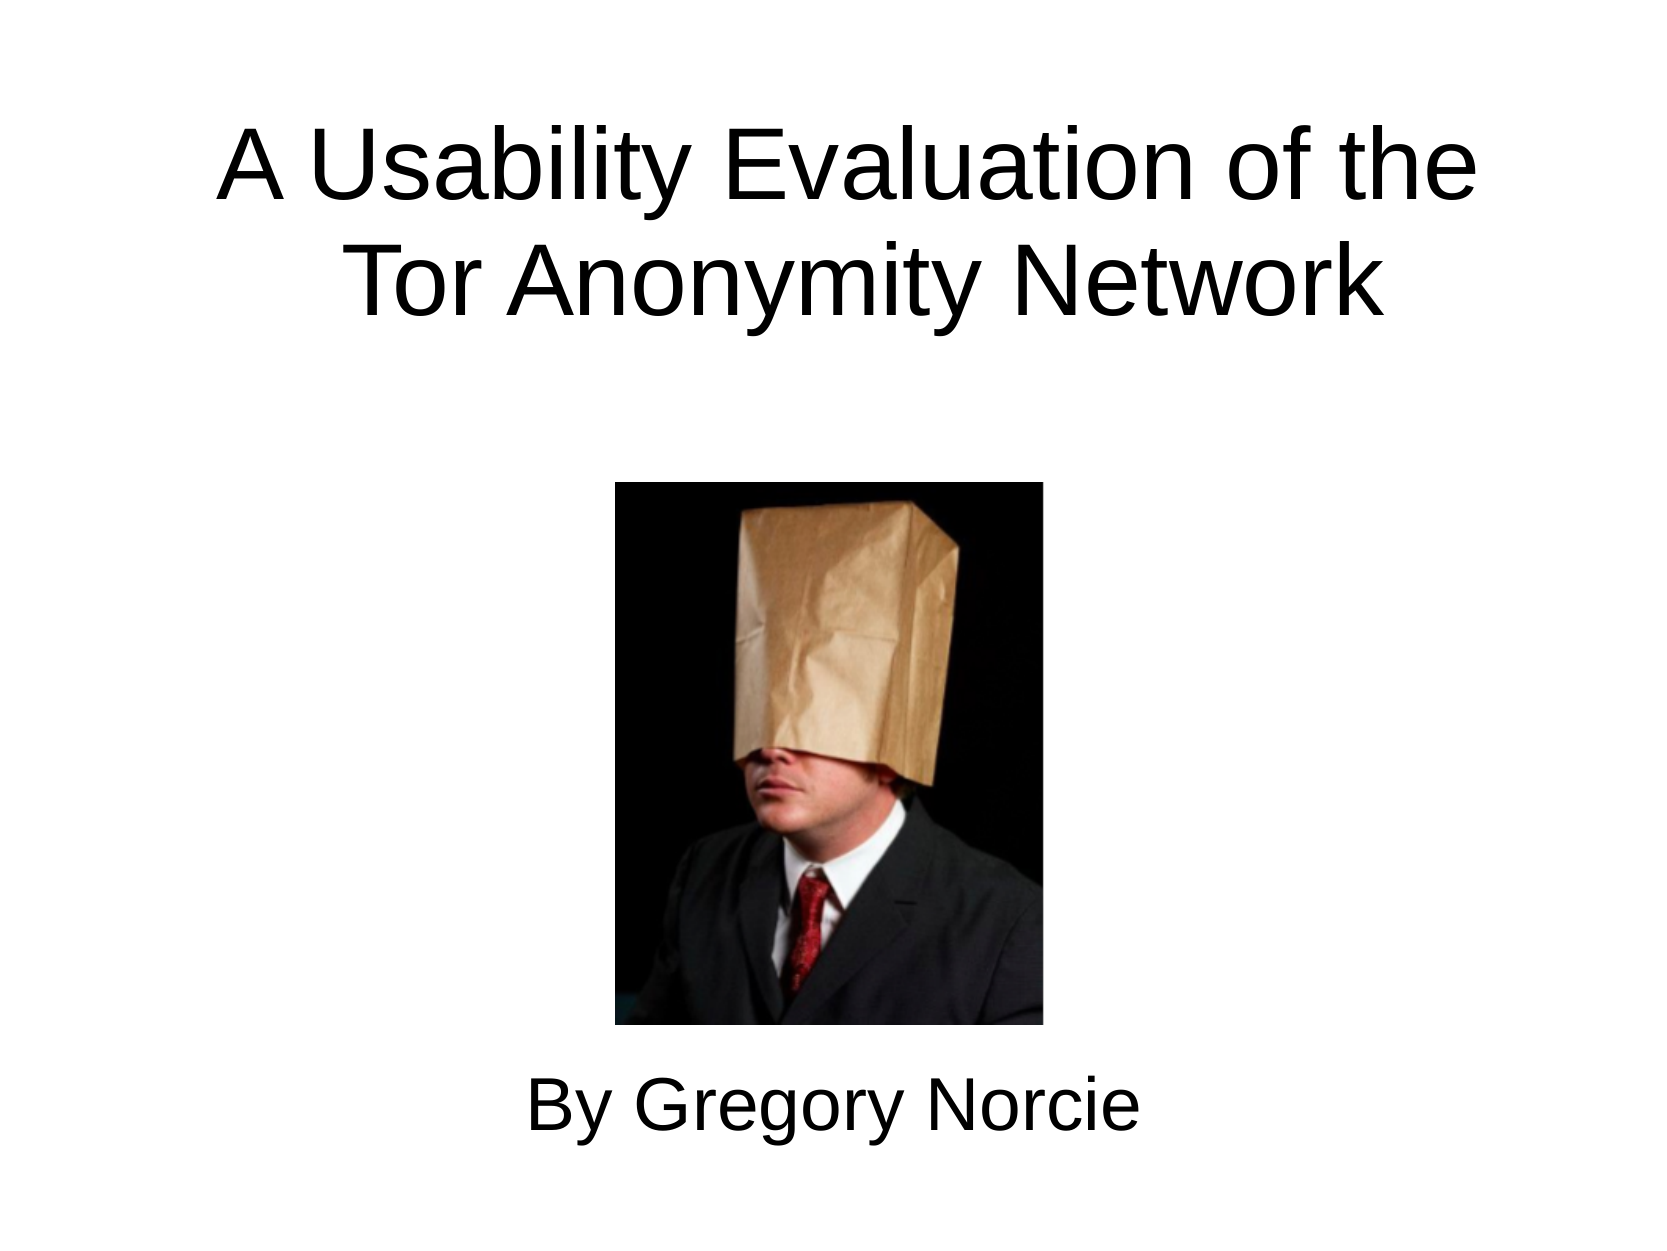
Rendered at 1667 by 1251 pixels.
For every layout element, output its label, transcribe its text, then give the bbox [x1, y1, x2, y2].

title A Usability Evaluation of the Tor Anonymity Network [0, 16, 1667, 429]
subtitle By Gregory Norcie [239, 1062, 1430, 1251]
picture [615, 482, 1045, 1025]
